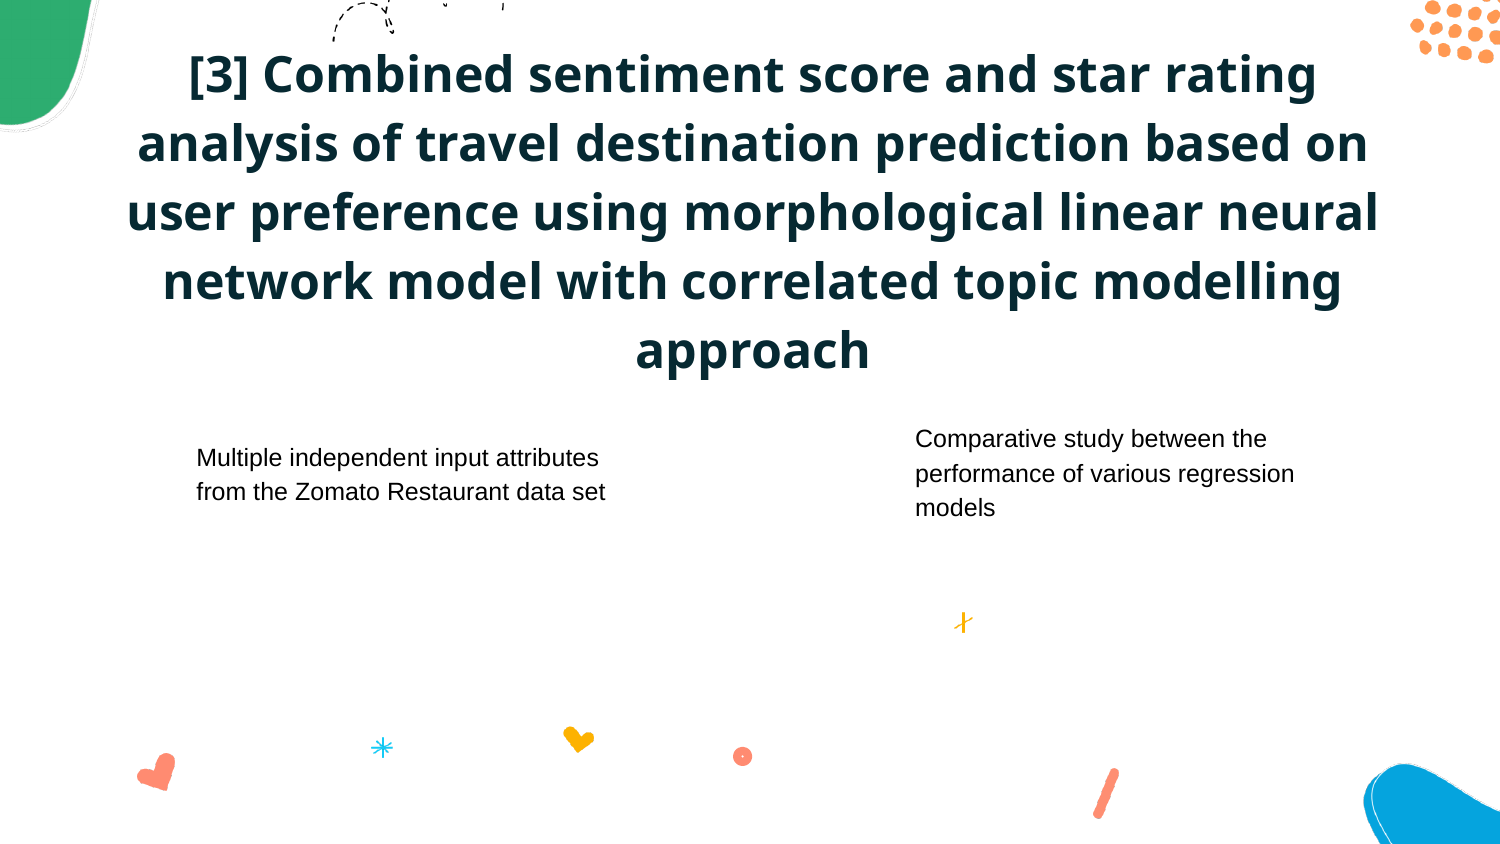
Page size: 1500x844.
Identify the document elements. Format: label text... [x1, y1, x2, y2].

subtitle Comparative study between the performance of various regression models [900, 403, 1373, 617]
subtitle Multiple independent input attributes from the Zomato Restaurant data set [181, 421, 655, 636]
picture [954, 617, 973, 633]
picture [0, 0, 182, 165]
picture [563, 726, 594, 753]
picture [371, 737, 393, 758]
title [3] Combined sentiment score and star rating analysis of travel destination prediction based on user preference using morphological linear neural network model with correlated topic modelling approach [93, 28, 1413, 385]
picture [1300, 601, 1500, 844]
picture [1093, 768, 1119, 819]
picture [332, 0, 504, 28]
picture [1406, 0, 1500, 66]
picture [137, 752, 175, 791]
